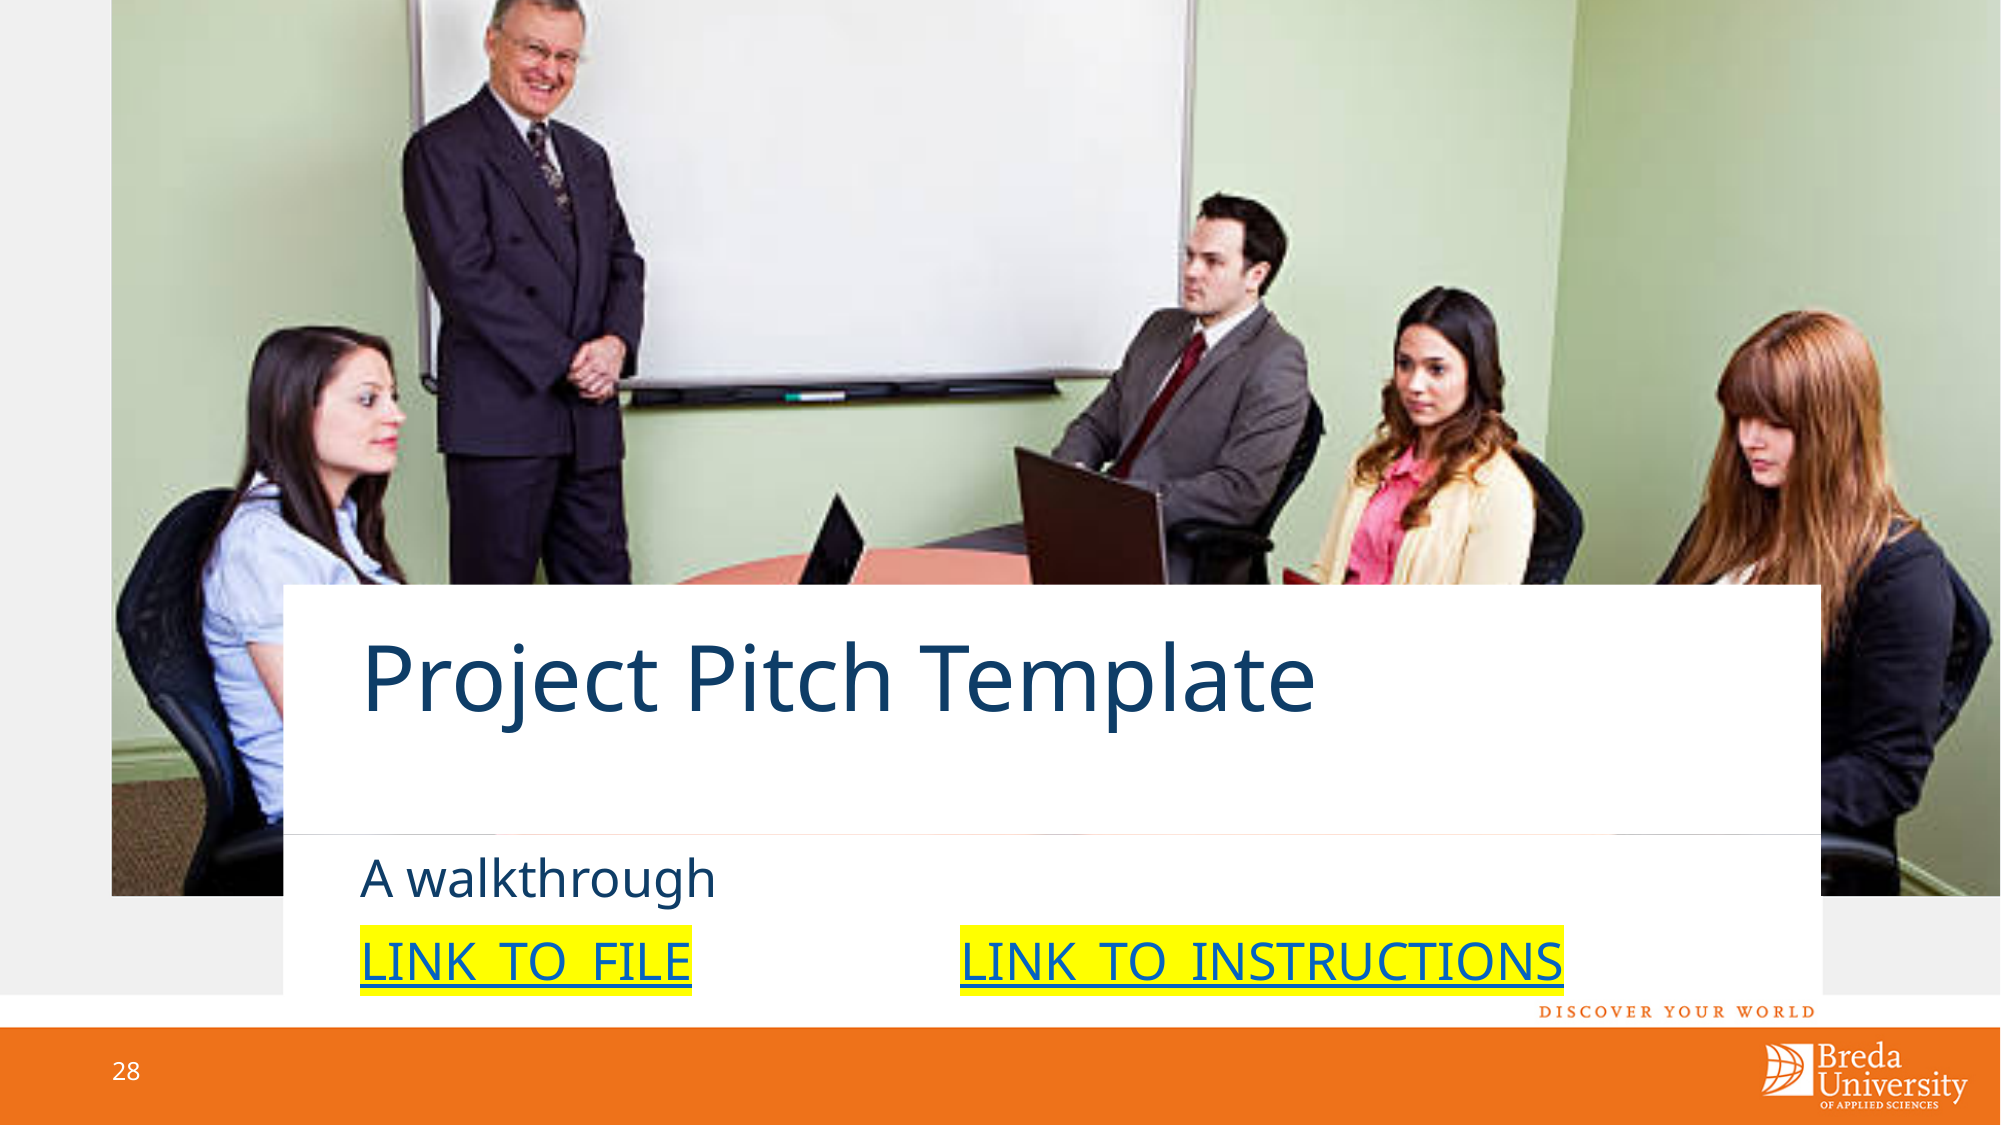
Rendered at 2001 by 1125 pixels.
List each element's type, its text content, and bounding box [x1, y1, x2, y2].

picture [0, 0, 2001, 1125]
slide_number 28 [97, 1042, 198, 1103]
list A walkthrough LINK_TO_FILE LINK_TO_INSTRUCTIONS [283, 896, 1821, 996]
